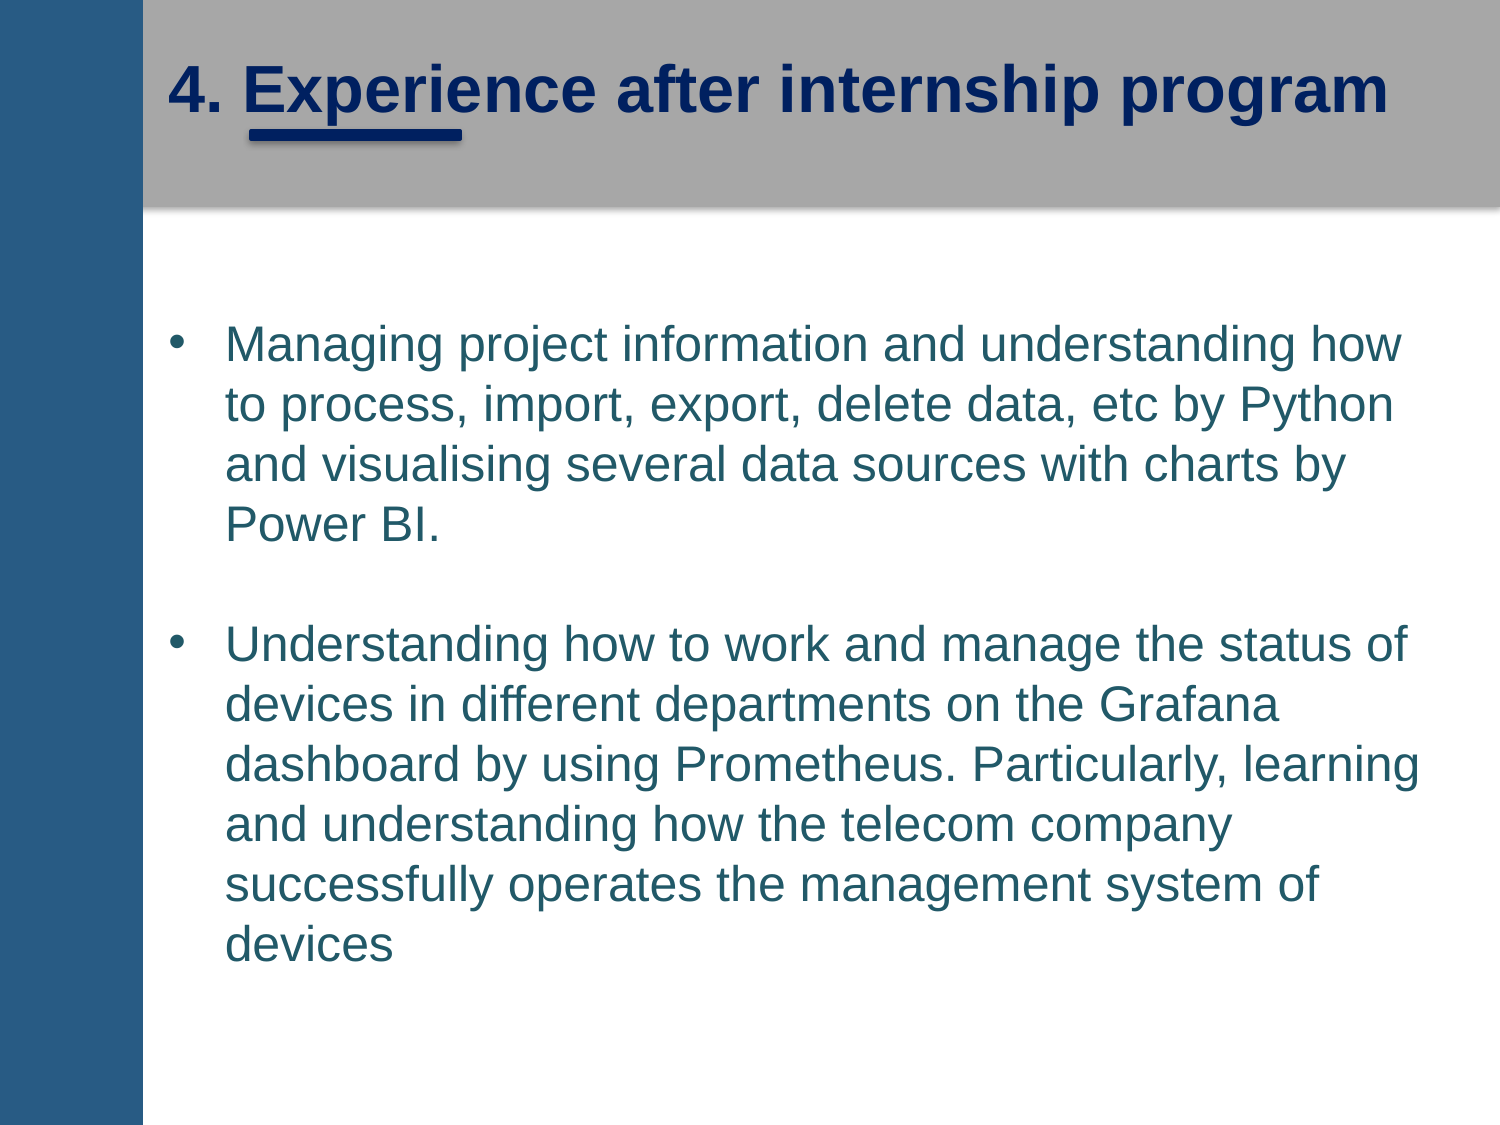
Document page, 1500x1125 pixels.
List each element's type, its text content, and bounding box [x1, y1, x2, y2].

text_box Managing project information and understanding how to process, import, export, delete data, etc by Python and visualising several data sources with charts by Power BI. Understanding how to work and manage the status of devices in different departments on the Grafana dashboard by using Prometheus. Particularly, learning and understanding how the telecom company successfully operates the management system of devices [153, 296, 1451, 612]
title 4. Experience after internship program [152, 29, 1500, 174]
text_box [251, 131, 461, 139]
text_box [141, 0, 1500, 206]
text_box [0, 0, 141, 1125]
